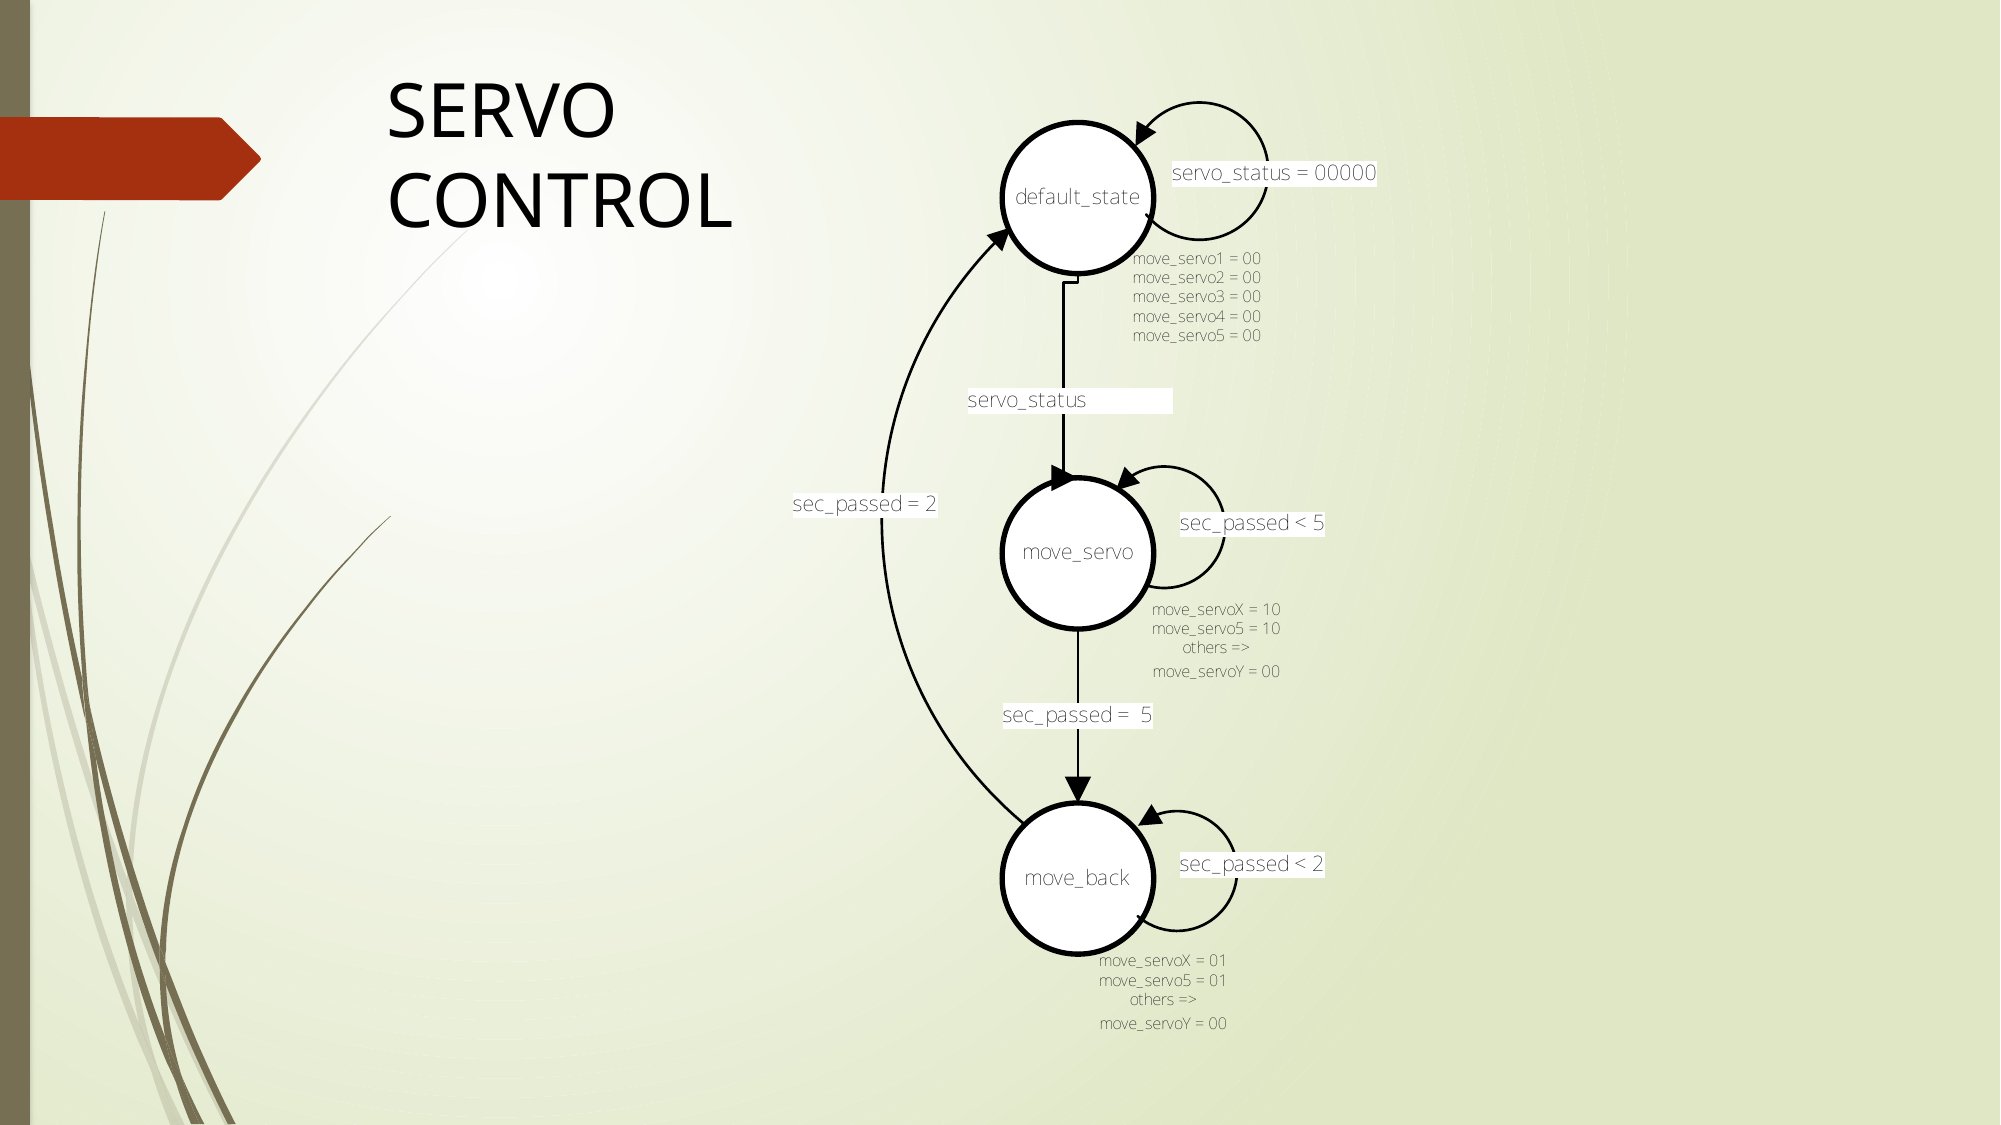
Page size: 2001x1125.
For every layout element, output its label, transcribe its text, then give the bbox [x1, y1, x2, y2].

picture [778, 97, 1392, 1045]
text_box SERVO CONTROL [371, 54, 890, 250]
